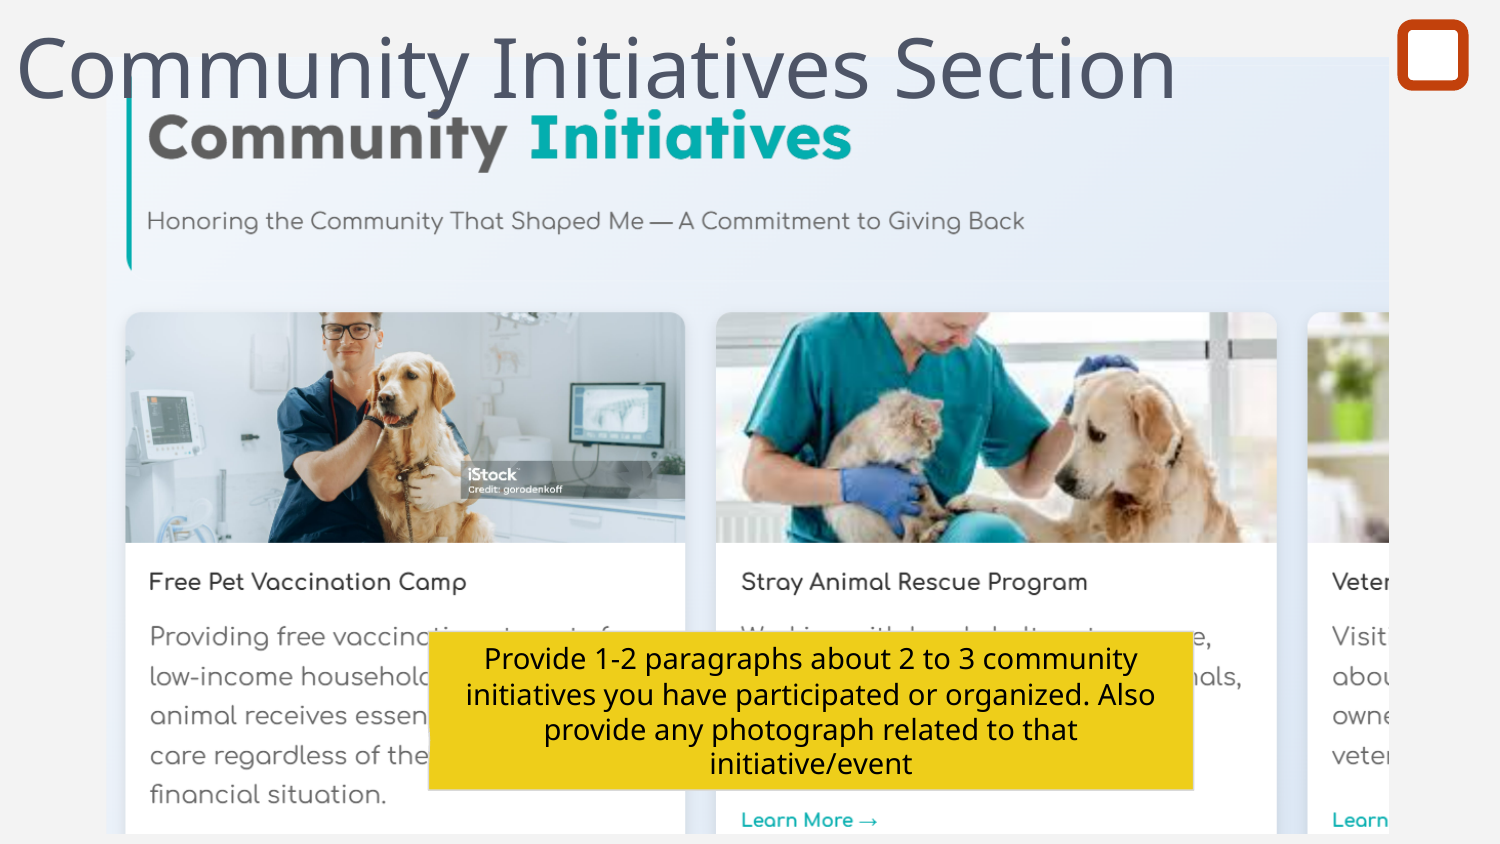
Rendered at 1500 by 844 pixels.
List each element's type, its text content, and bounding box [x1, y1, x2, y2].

picture [106, 56, 1390, 834]
text_box [1400, 22, 1466, 88]
text_box Community Initiatives Section [0, 0, 1456, 109]
